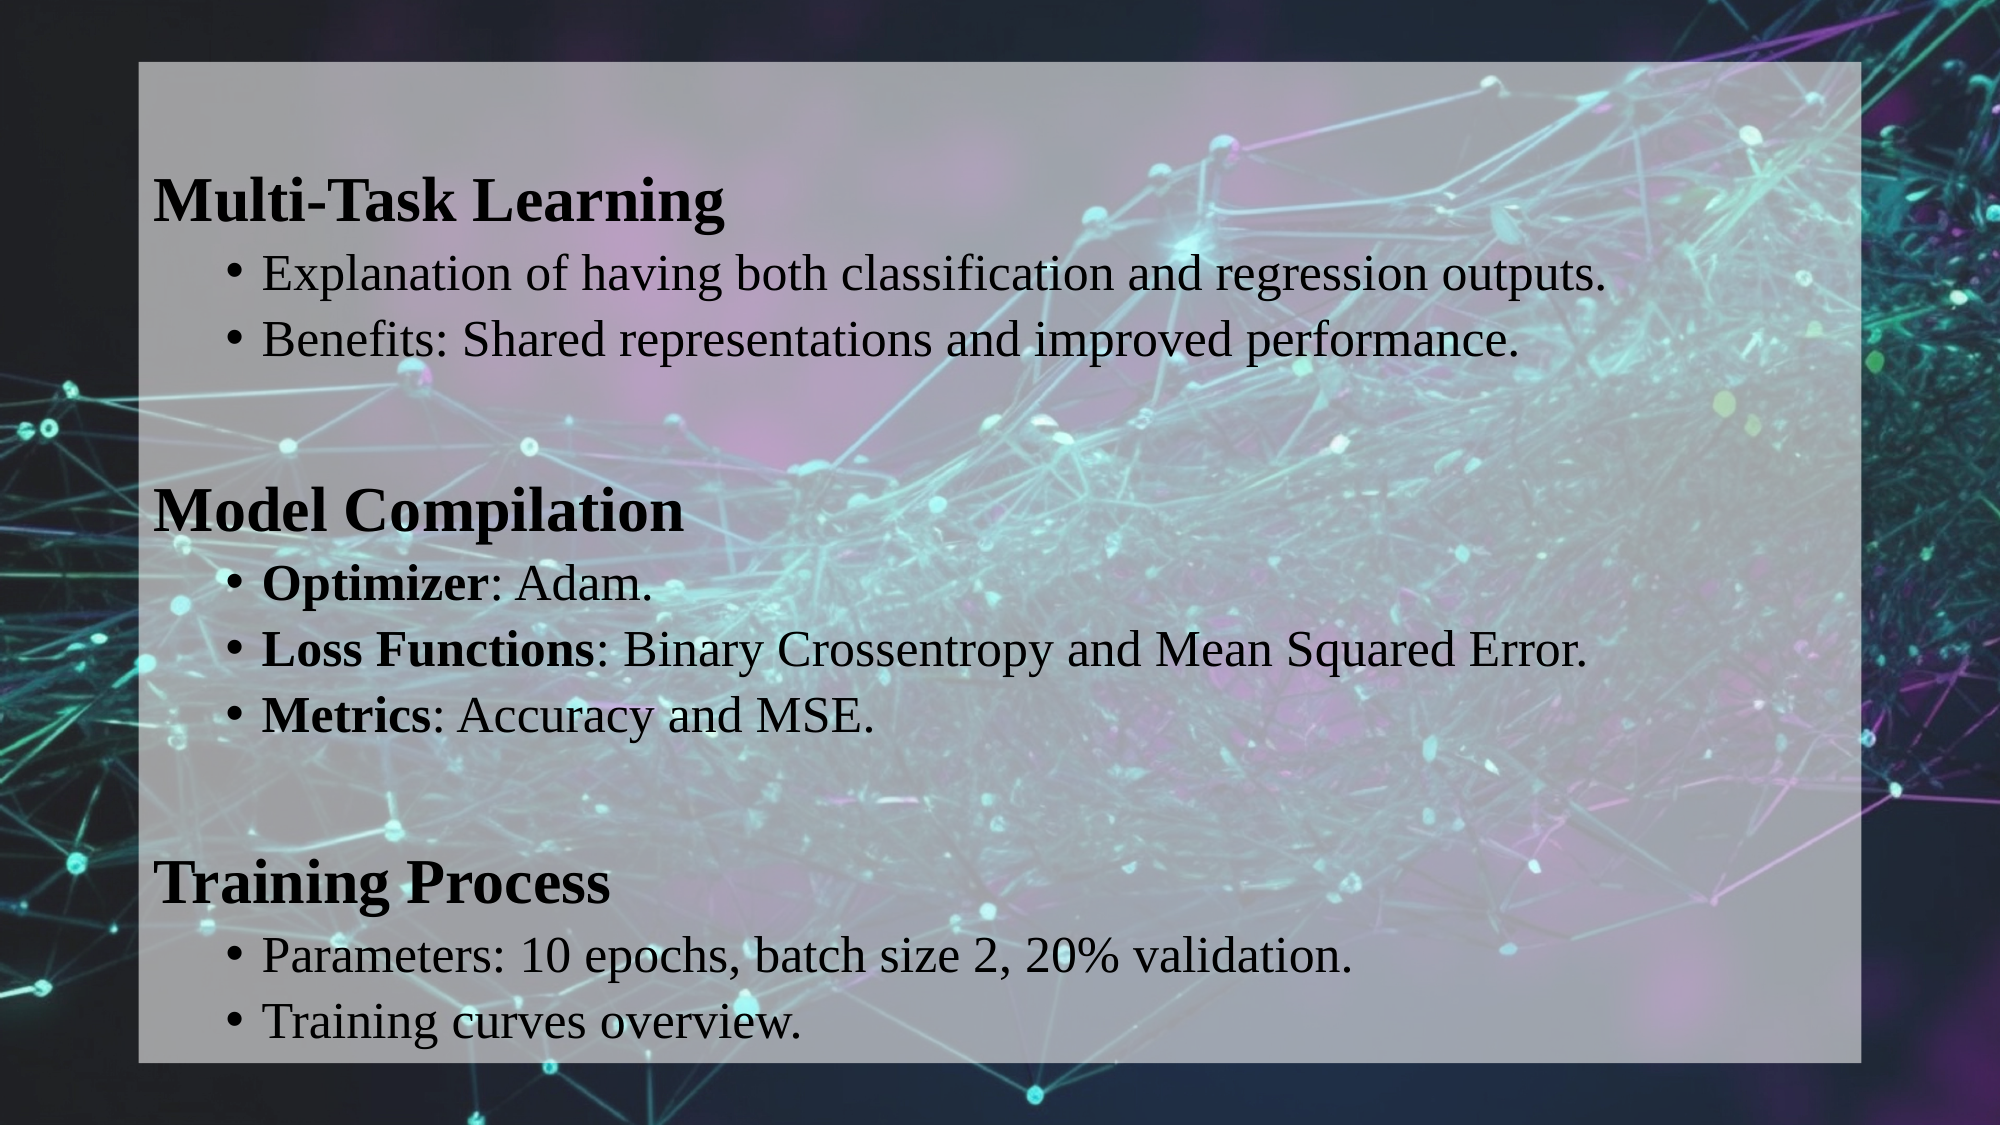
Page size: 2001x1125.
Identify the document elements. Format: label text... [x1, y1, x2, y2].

list Multi-Task Learning Explanation of having both classification and regression outputs. Benefits: Shared representations and improved performance. Model Compilation Optimizer: Adam. Loss Functions: Binary Crossentropy and Mean Squared Error. Metrics: Accuracy and MSE. Training Process Parameters: 10 epochs, batch size 2, 20% validation. Training curves overview. [138, 61, 1862, 1064]
